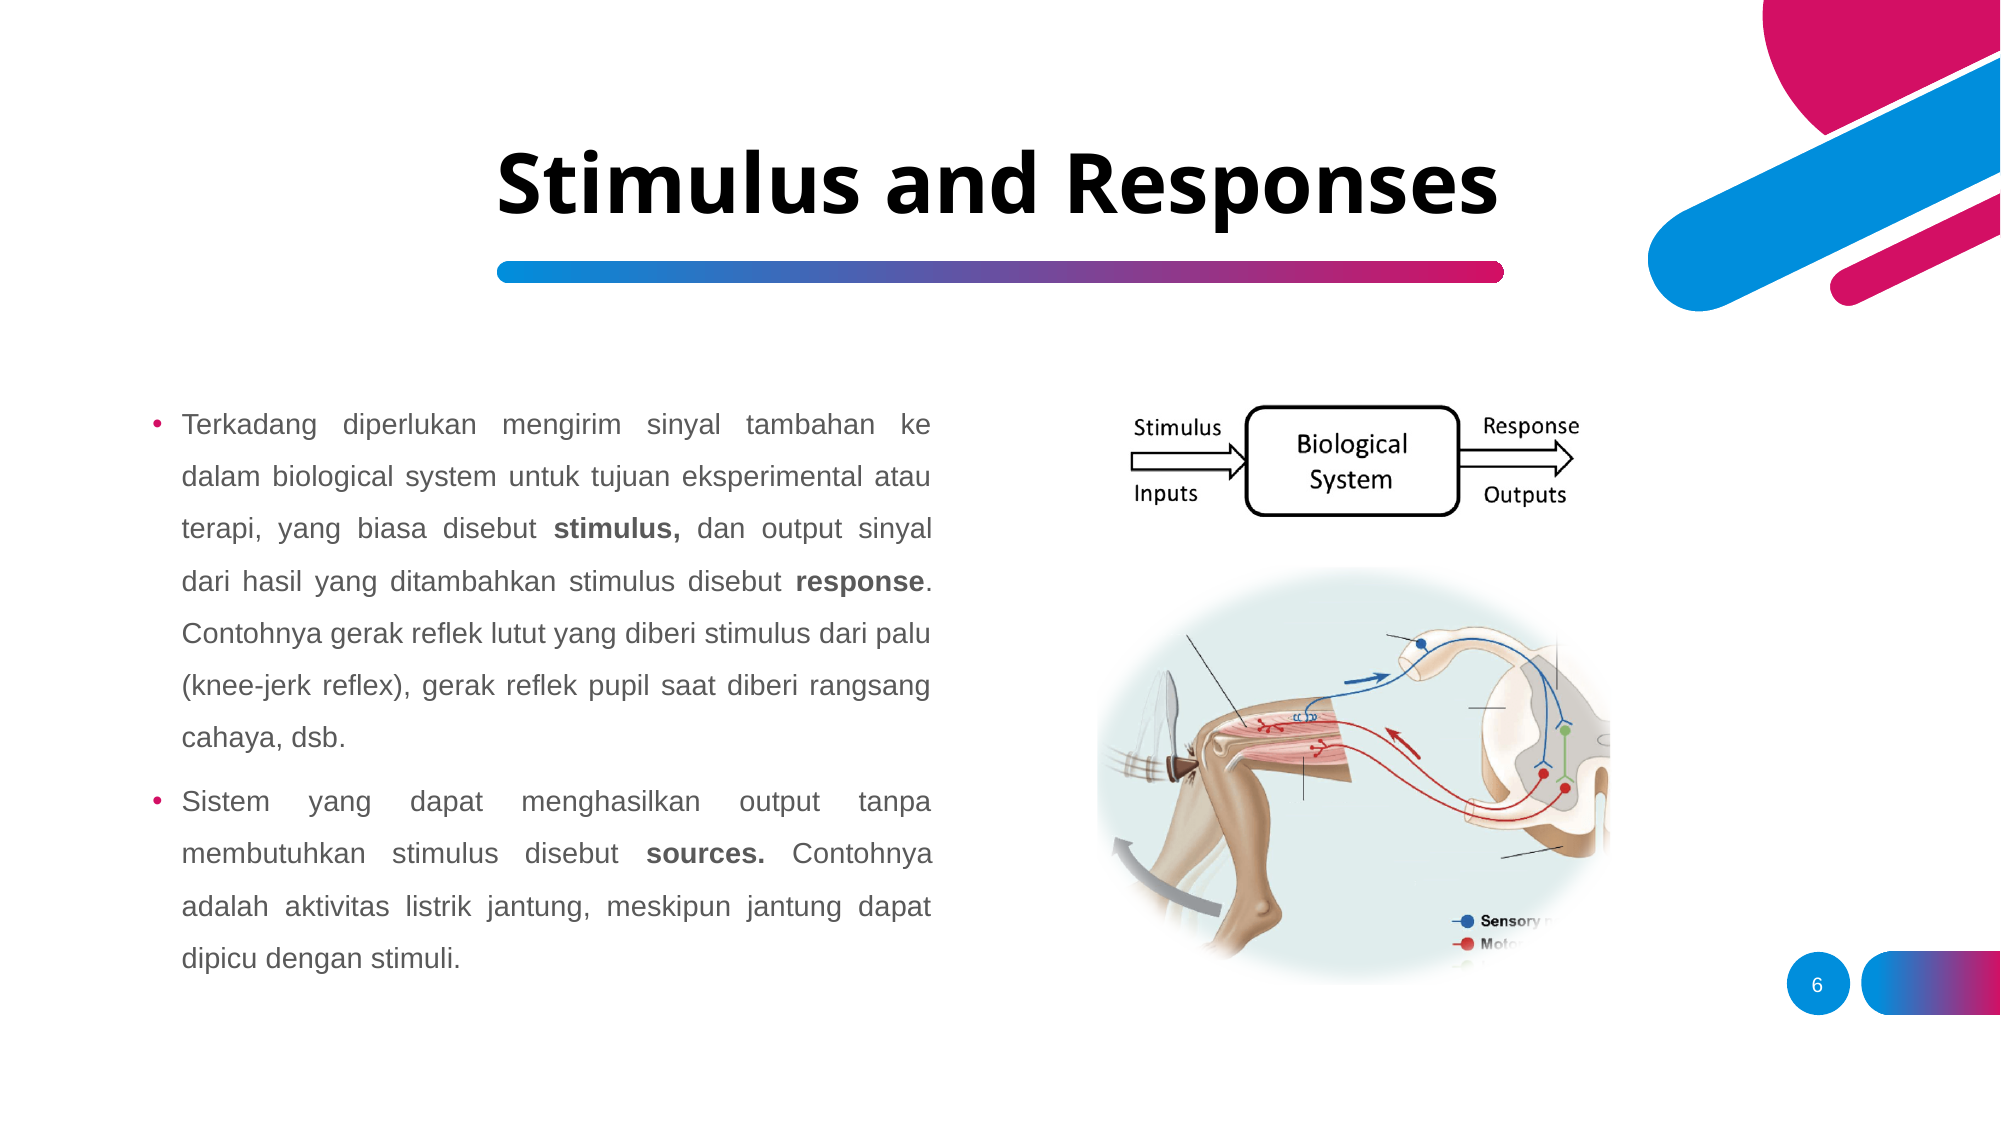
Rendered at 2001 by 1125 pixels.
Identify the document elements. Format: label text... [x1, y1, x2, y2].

picture [1072, 553, 1637, 997]
title Stimulus and Responses [136, 128, 1862, 240]
slide_number 6 [1772, 954, 1863, 1015]
list Terkadang diperlukan mengirim sinyal tambahan ke dalam biological system untuk tujuan eksperimental atau terapi, yang biasa disebut stimulus, dan output sinyal dari hasil yang ditambahkan stimulus disebut response. Contohnya gerak reflek lutut yang diberi stimulus dari palu (knee-jerk reﬂex), gerak reflek pupil saat diberi rangsang cahaya, dsb. Sistem yang dapat menghasilkan output tanpa membutuhkan stimulus disebut sources. Contohnya adalah aktivitas listrik jantung, meskipun jantung dapat dipicu dengan stimuli. [137, 381, 949, 985]
picture [1128, 402, 1581, 519]
